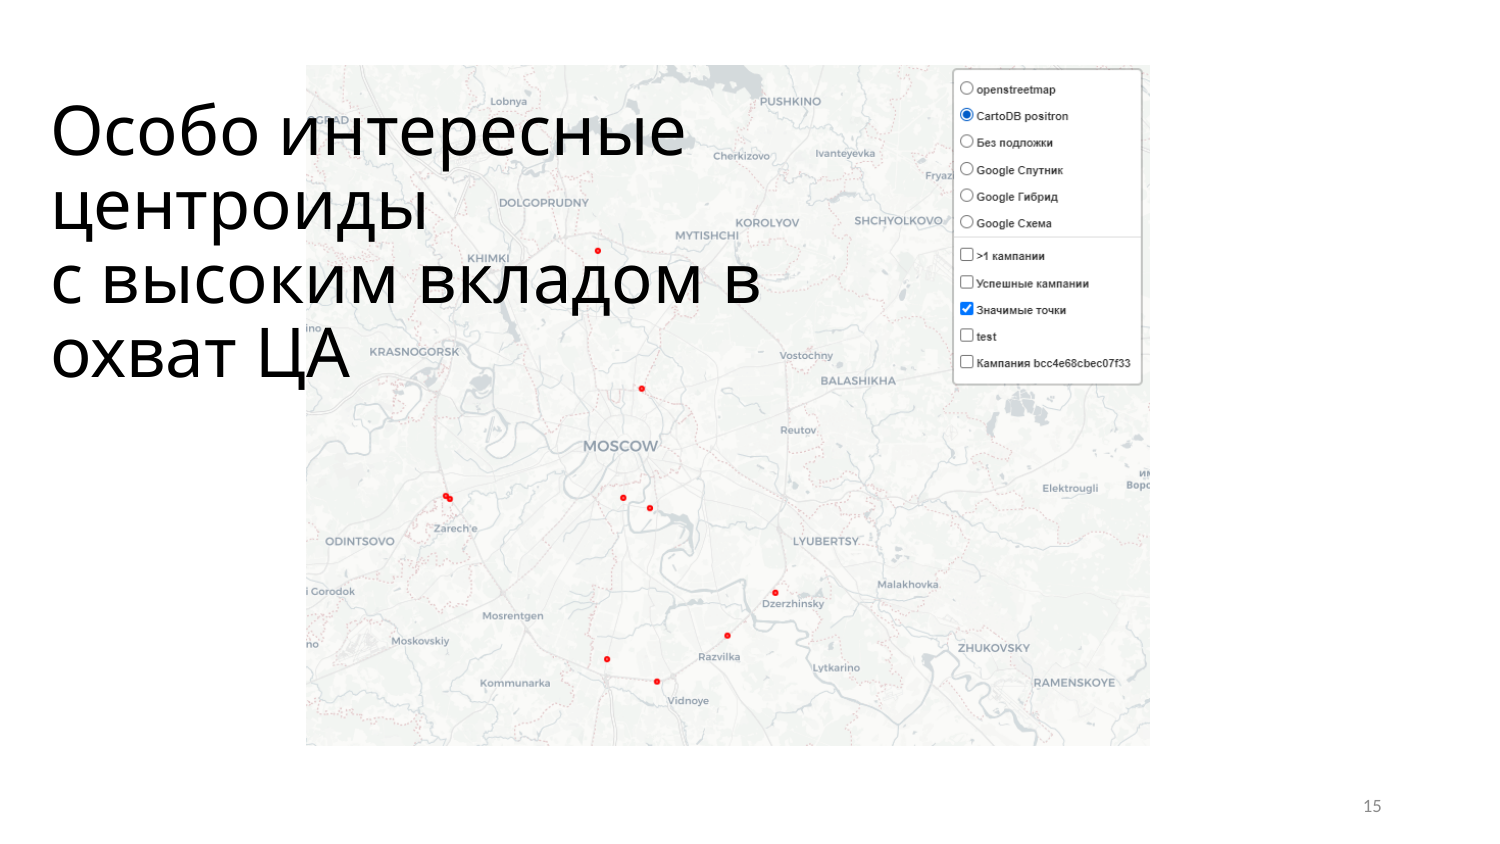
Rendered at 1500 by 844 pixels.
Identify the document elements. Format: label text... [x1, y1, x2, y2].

slide_number 15 [1059, 782, 1397, 827]
picture [306, 65, 1150, 746]
title Особо интересные центроиды с высоким вкладом в охват ЦА [34, 29, 949, 459]
